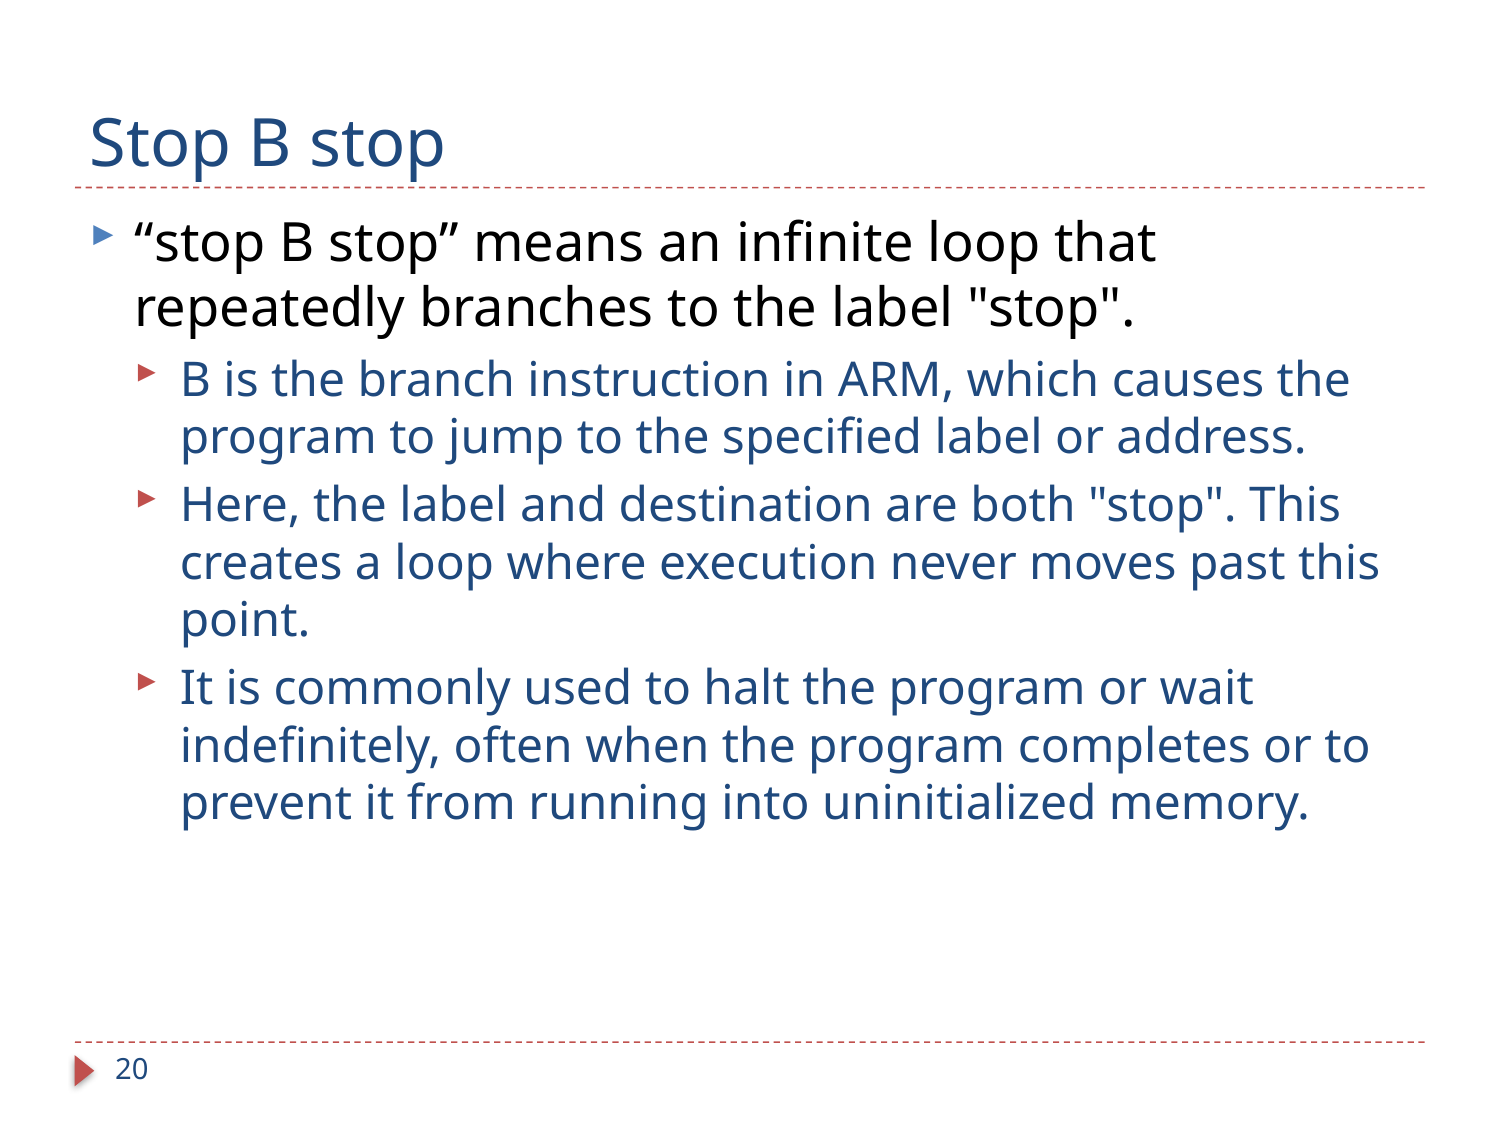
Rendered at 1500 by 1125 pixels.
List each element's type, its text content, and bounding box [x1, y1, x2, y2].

title Stop B stop [75, 24, 1425, 188]
slide_number 20 [100, 1042, 426, 1103]
list “stop B stop” means an infinite loop that repeatedly branches to the label "stop". B is the branch instruction in ARM, which causes the program to jump to the specified label or address. Here, the label and destination are both "stop". This creates a loop where execution never moves past this point. It is commonly used to halt the program or wait indefinitely, often when the program completes or to prevent it from running into uninitialized memory. [75, 200, 1425, 1010]
